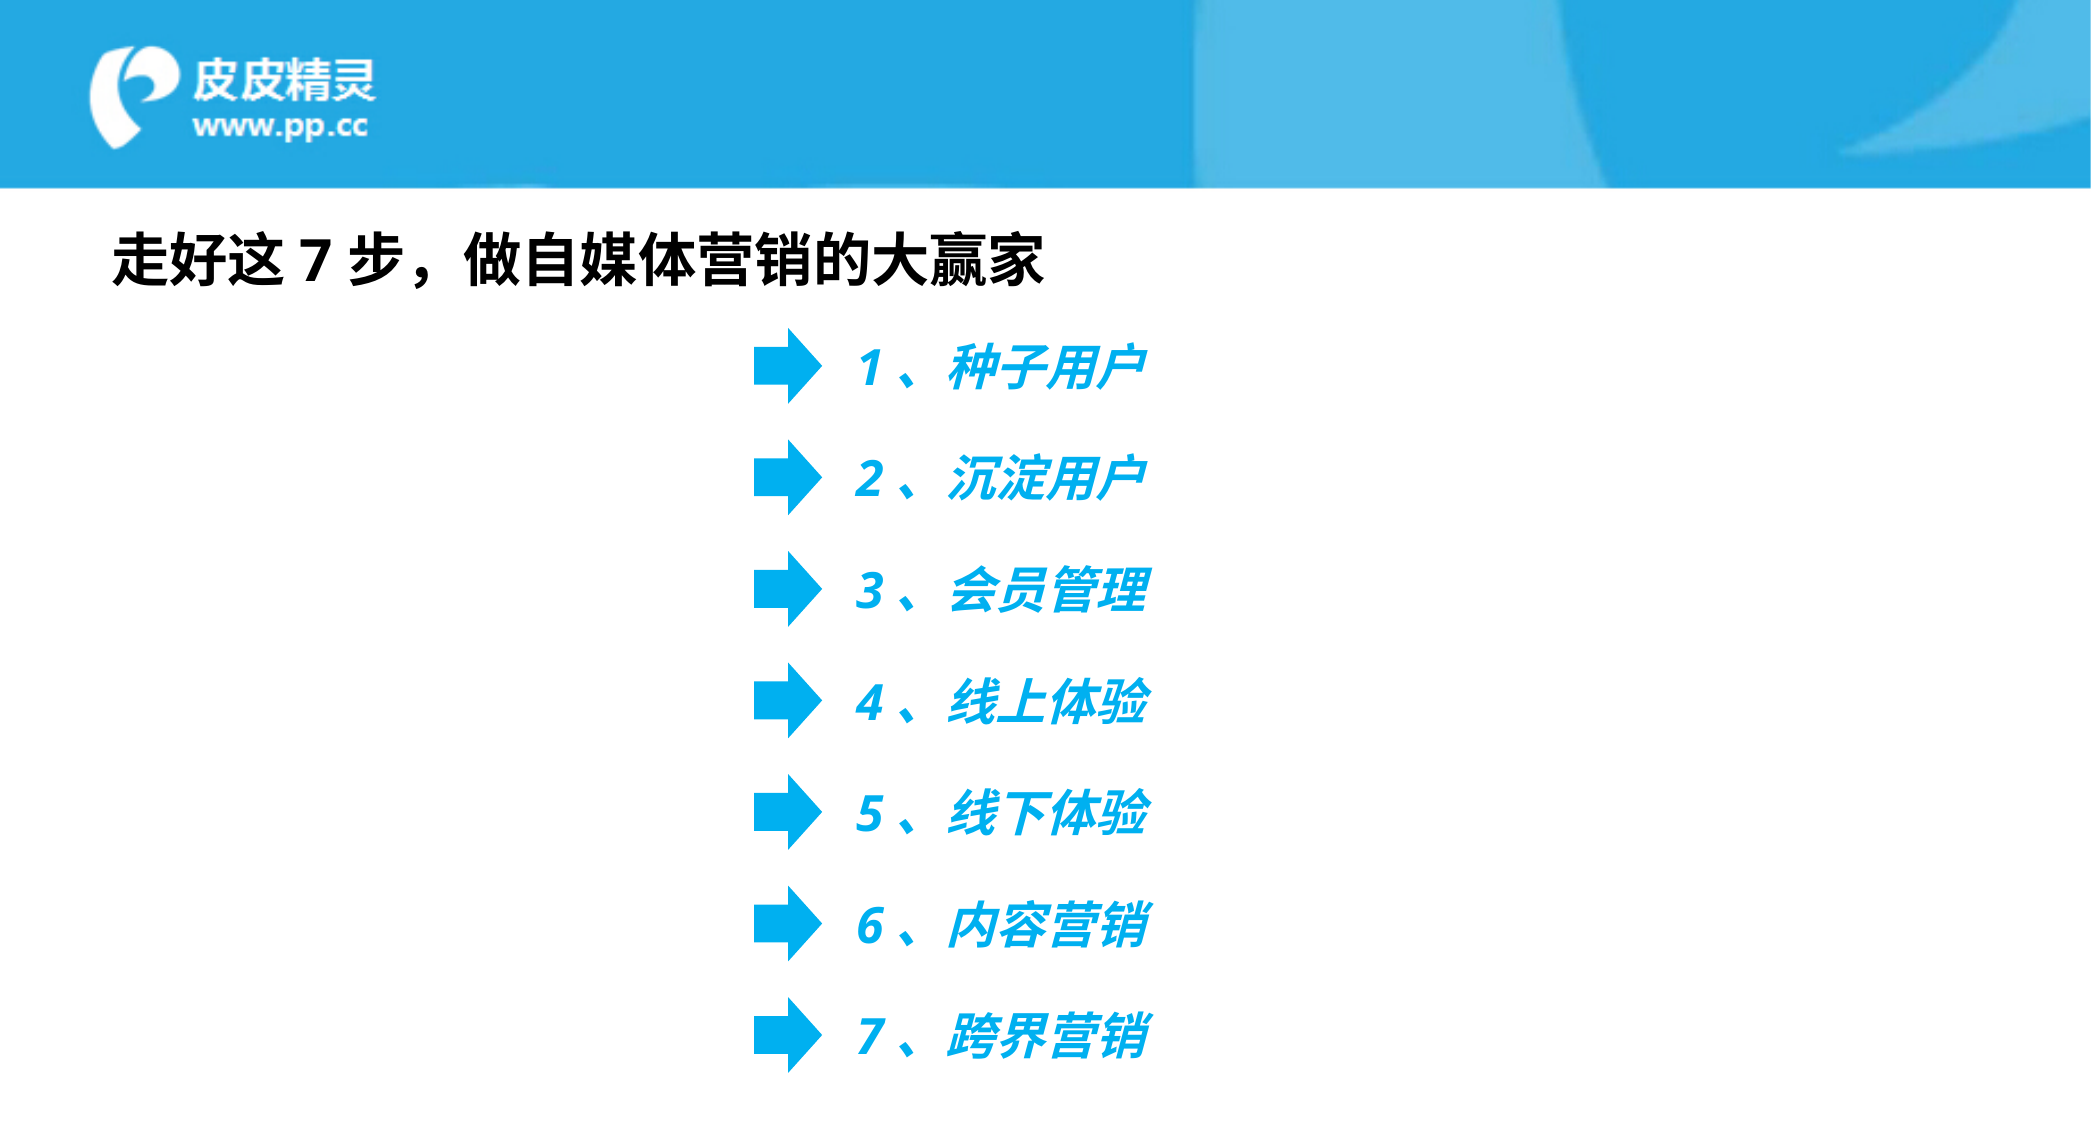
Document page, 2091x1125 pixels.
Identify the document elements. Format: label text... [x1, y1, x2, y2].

text_box 7、跨界营销 [841, 997, 1309, 1072]
text_box [754, 439, 823, 516]
text_box [754, 662, 823, 739]
text_box 2、沉淀用户 [841, 439, 1185, 515]
text_box [754, 885, 823, 962]
text_box 3、会员管理 [841, 551, 1217, 626]
text_box [754, 327, 823, 404]
picture [0, 0, 2091, 1125]
text_box 4、线上体验 [841, 662, 1309, 738]
text_box 5、线下体验 [841, 774, 1309, 849]
text_box [754, 551, 823, 627]
text_box 6、内容营销 [841, 885, 1309, 961]
text_box 1、种子用户 [841, 327, 1180, 403]
text_box [754, 774, 823, 850]
text_box 走好这7步，做自媒体营销的大赢家 [96, 231, 1245, 300]
text_box [754, 997, 823, 1073]
